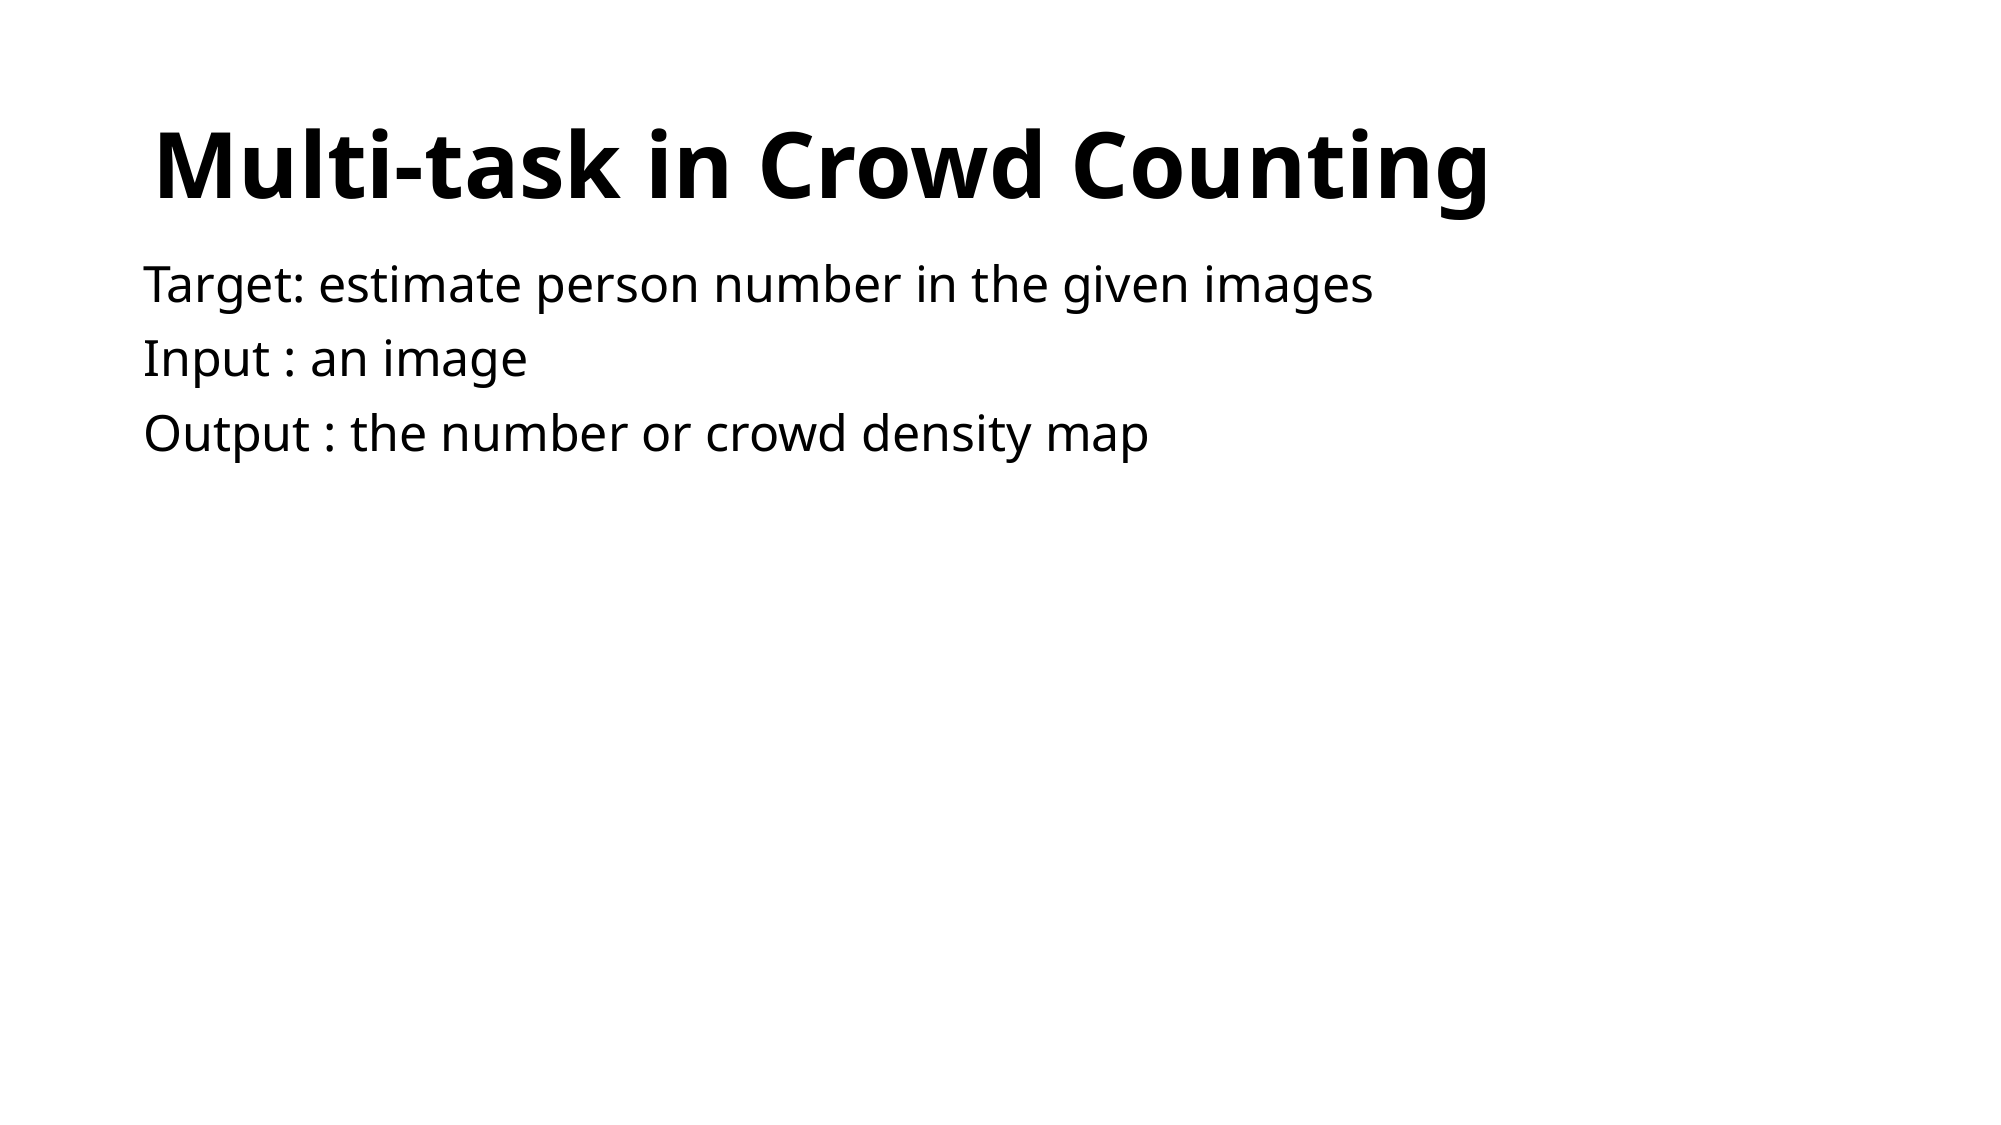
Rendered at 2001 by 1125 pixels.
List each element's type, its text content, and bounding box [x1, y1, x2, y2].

list Target: estimate person number in the given images Input : an image Output : the number or crowd density map [128, 251, 1854, 966]
title Multi-task in Crowd Counting [137, 59, 1863, 278]
